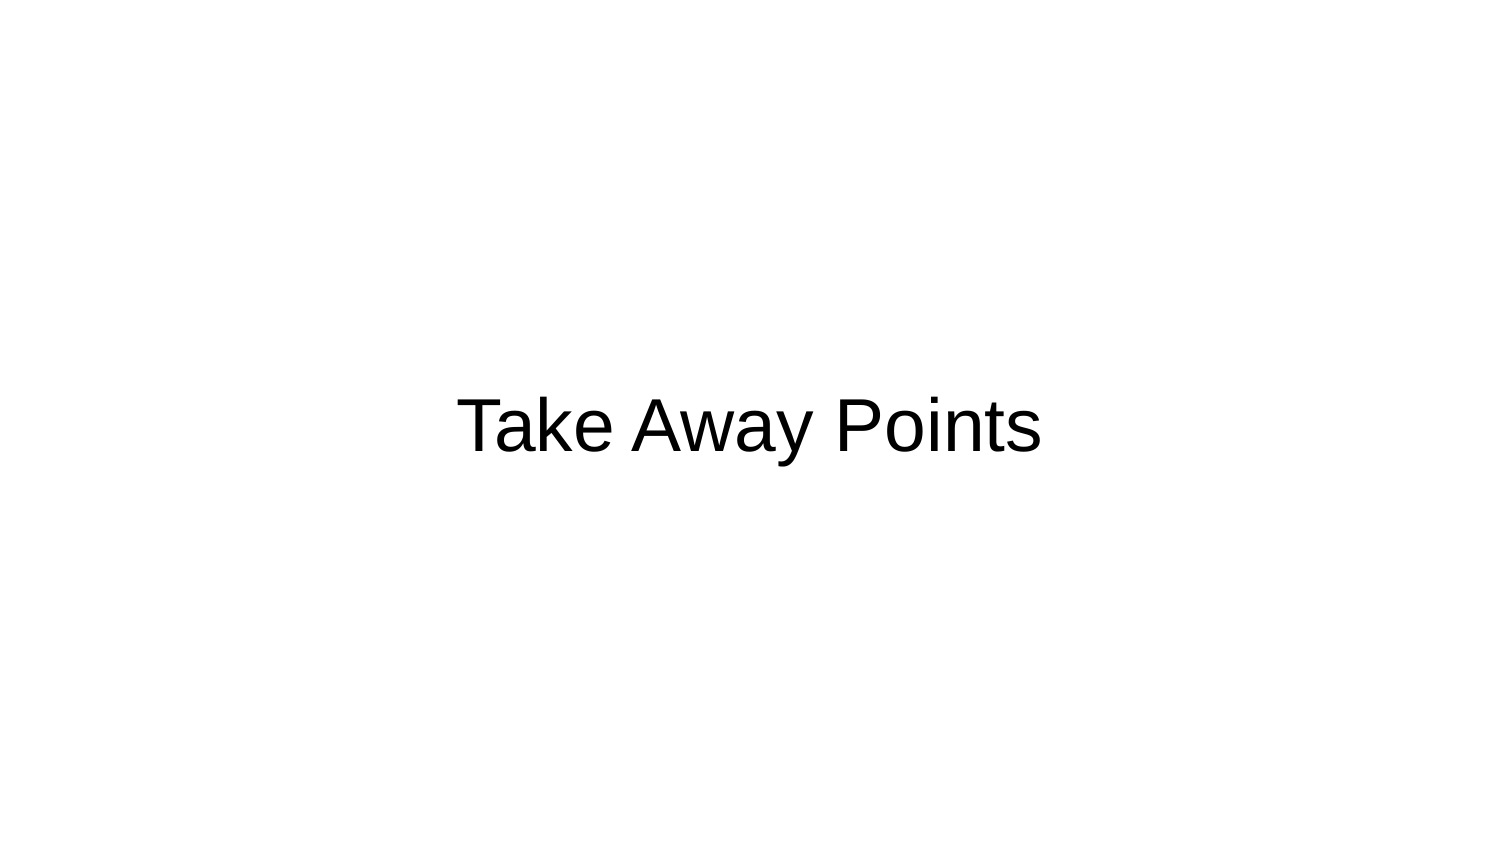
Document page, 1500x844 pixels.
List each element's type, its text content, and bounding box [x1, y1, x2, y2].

title Take Away Points [51, 352, 1449, 491]
